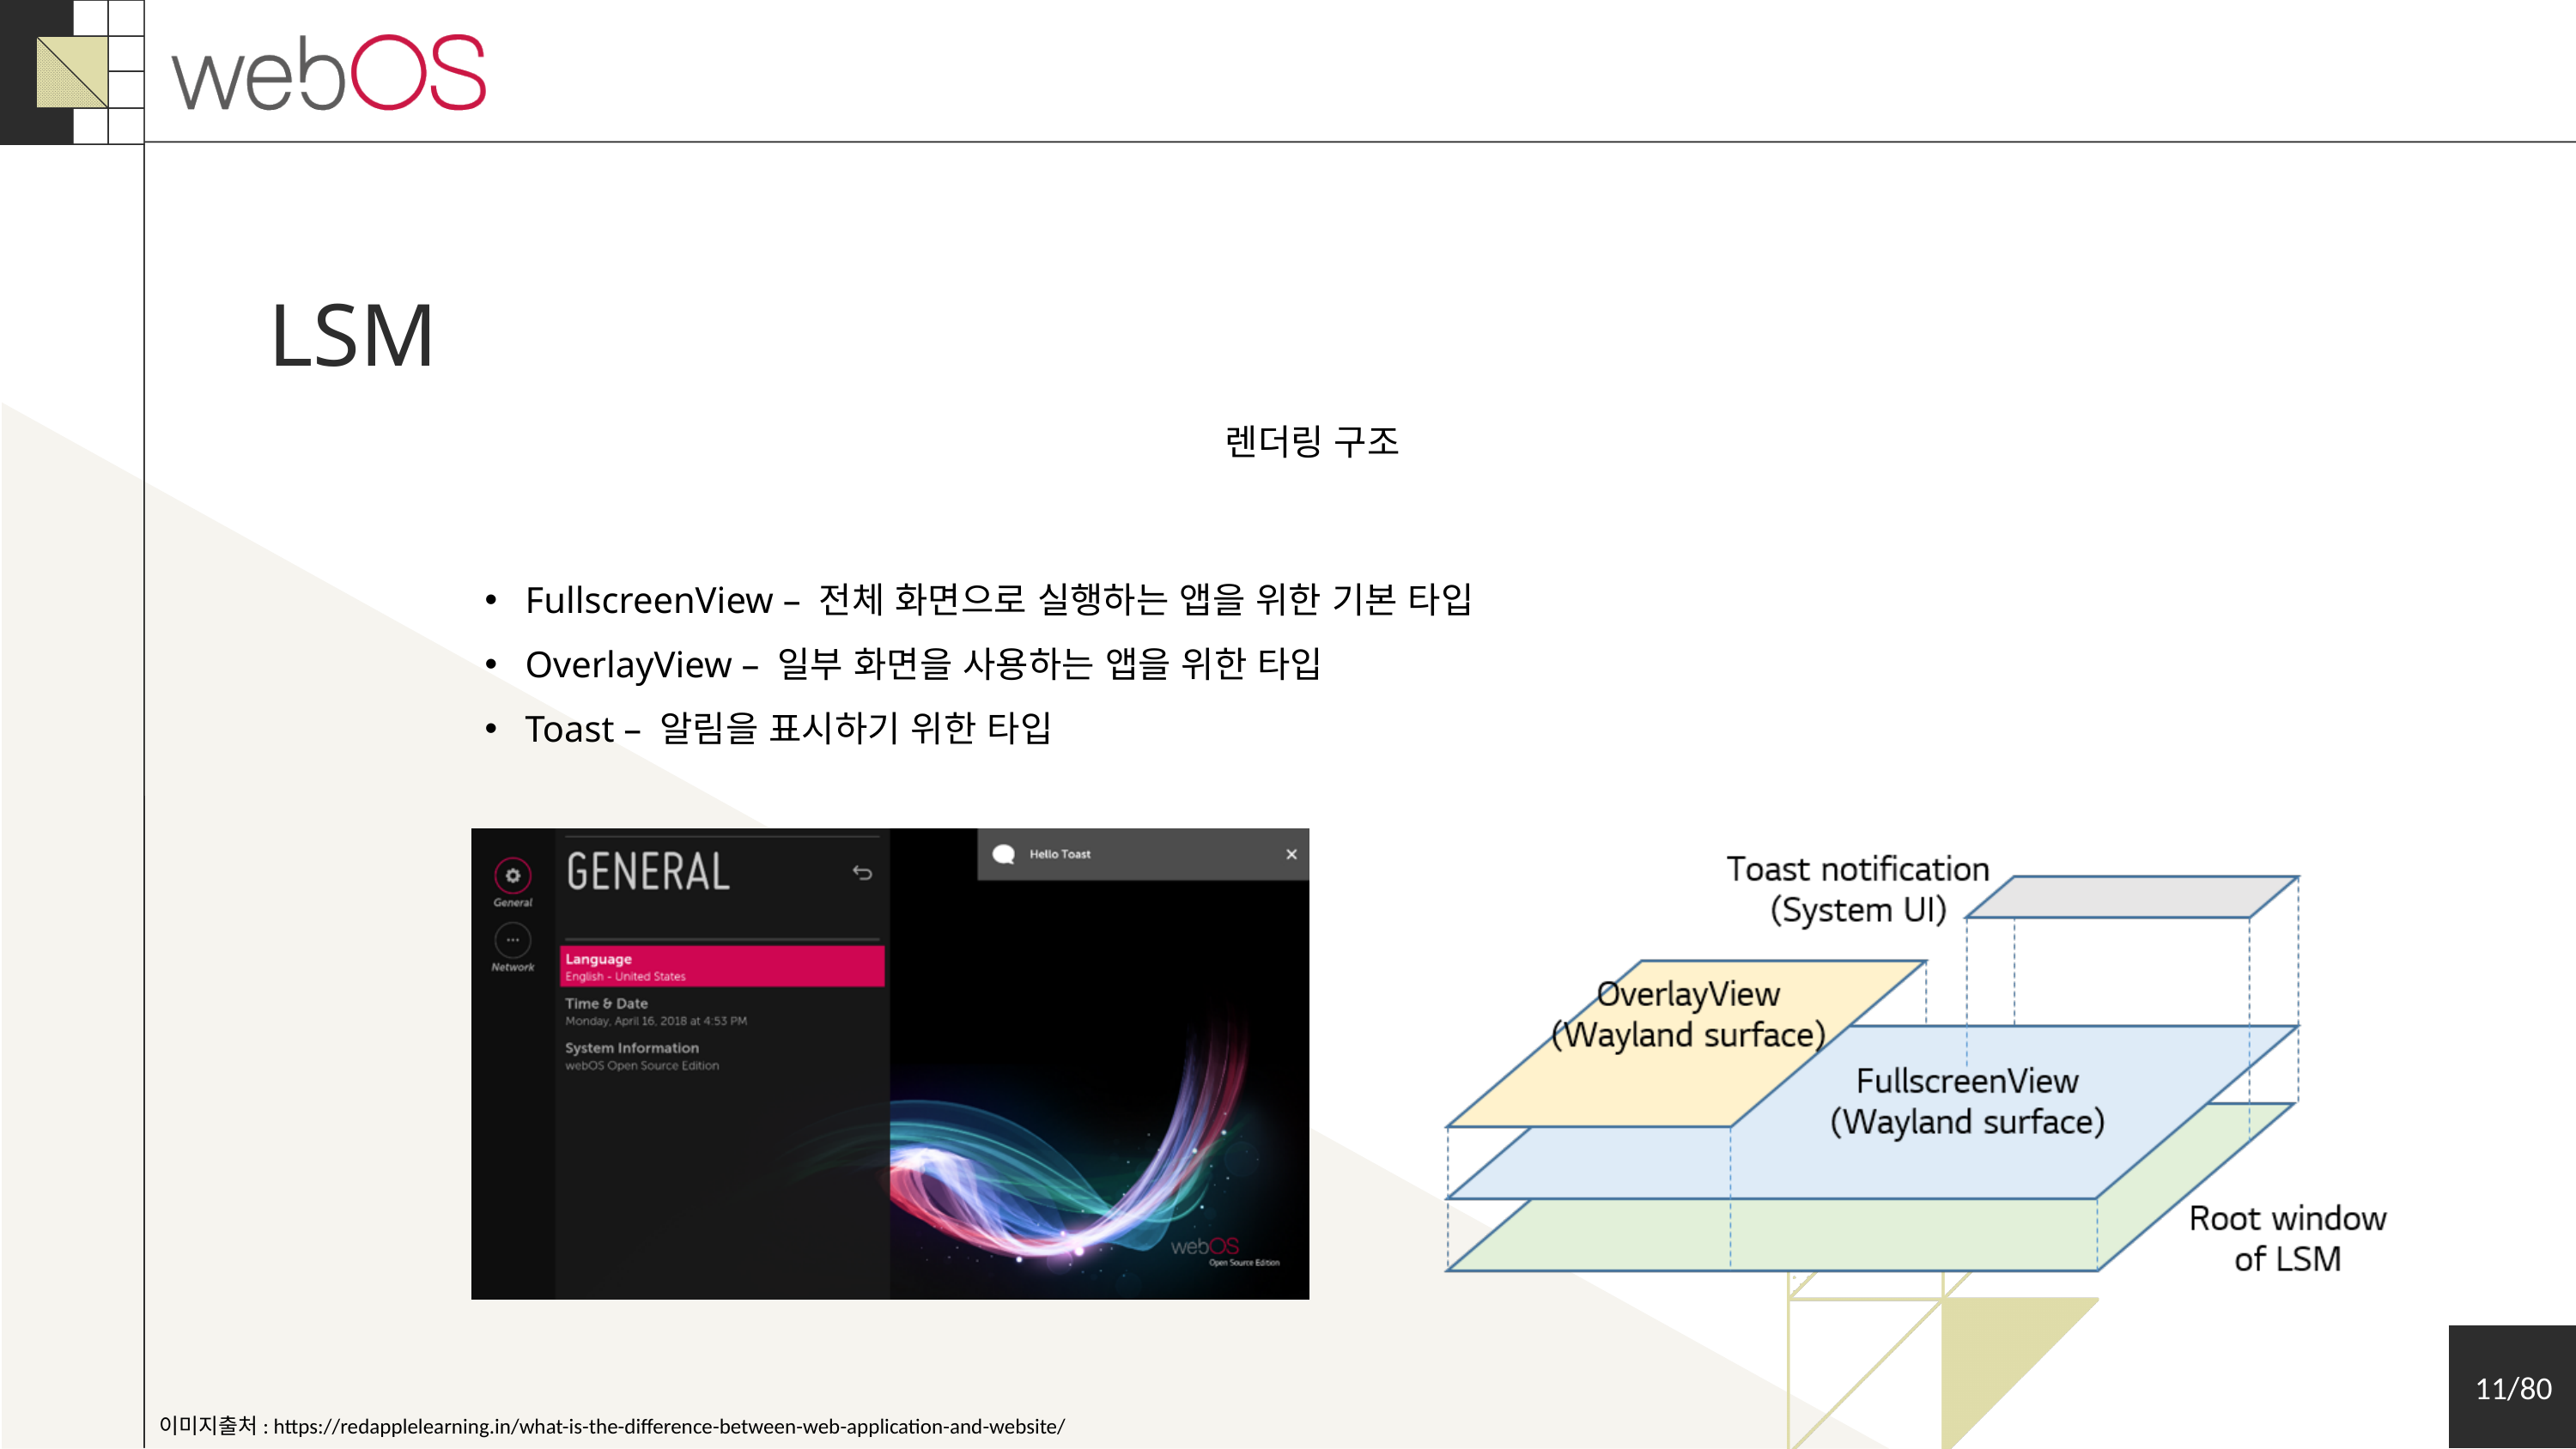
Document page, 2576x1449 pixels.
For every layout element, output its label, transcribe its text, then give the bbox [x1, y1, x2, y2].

text_box 이미지출처: https://redapplelearning.in/what-is-the-difference-between-web-application-and-website/ [146, 1406, 1081, 1445]
text_box [0, 0, 145, 145]
slide_number 11/80 [2264, 1361, 2566, 1413]
picture [153, 10, 500, 131]
picture [471, 828, 1310, 1300]
text_box LSM [268, 263, 1877, 384]
text_box FullscreenView – 전체 화면으로 실행하는 앱을 위한 기본 타입 OverlayView – 일부 화면을 사용하는 앱을 위한 타입 Toast – 알림을 표시하기 위한 타입 [471, 549, 1725, 756]
picture [1443, 836, 2409, 1300]
text_box [1787, 1307, 2099, 1449]
text_box 렌더링 구조 [1030, 413, 1595, 469]
